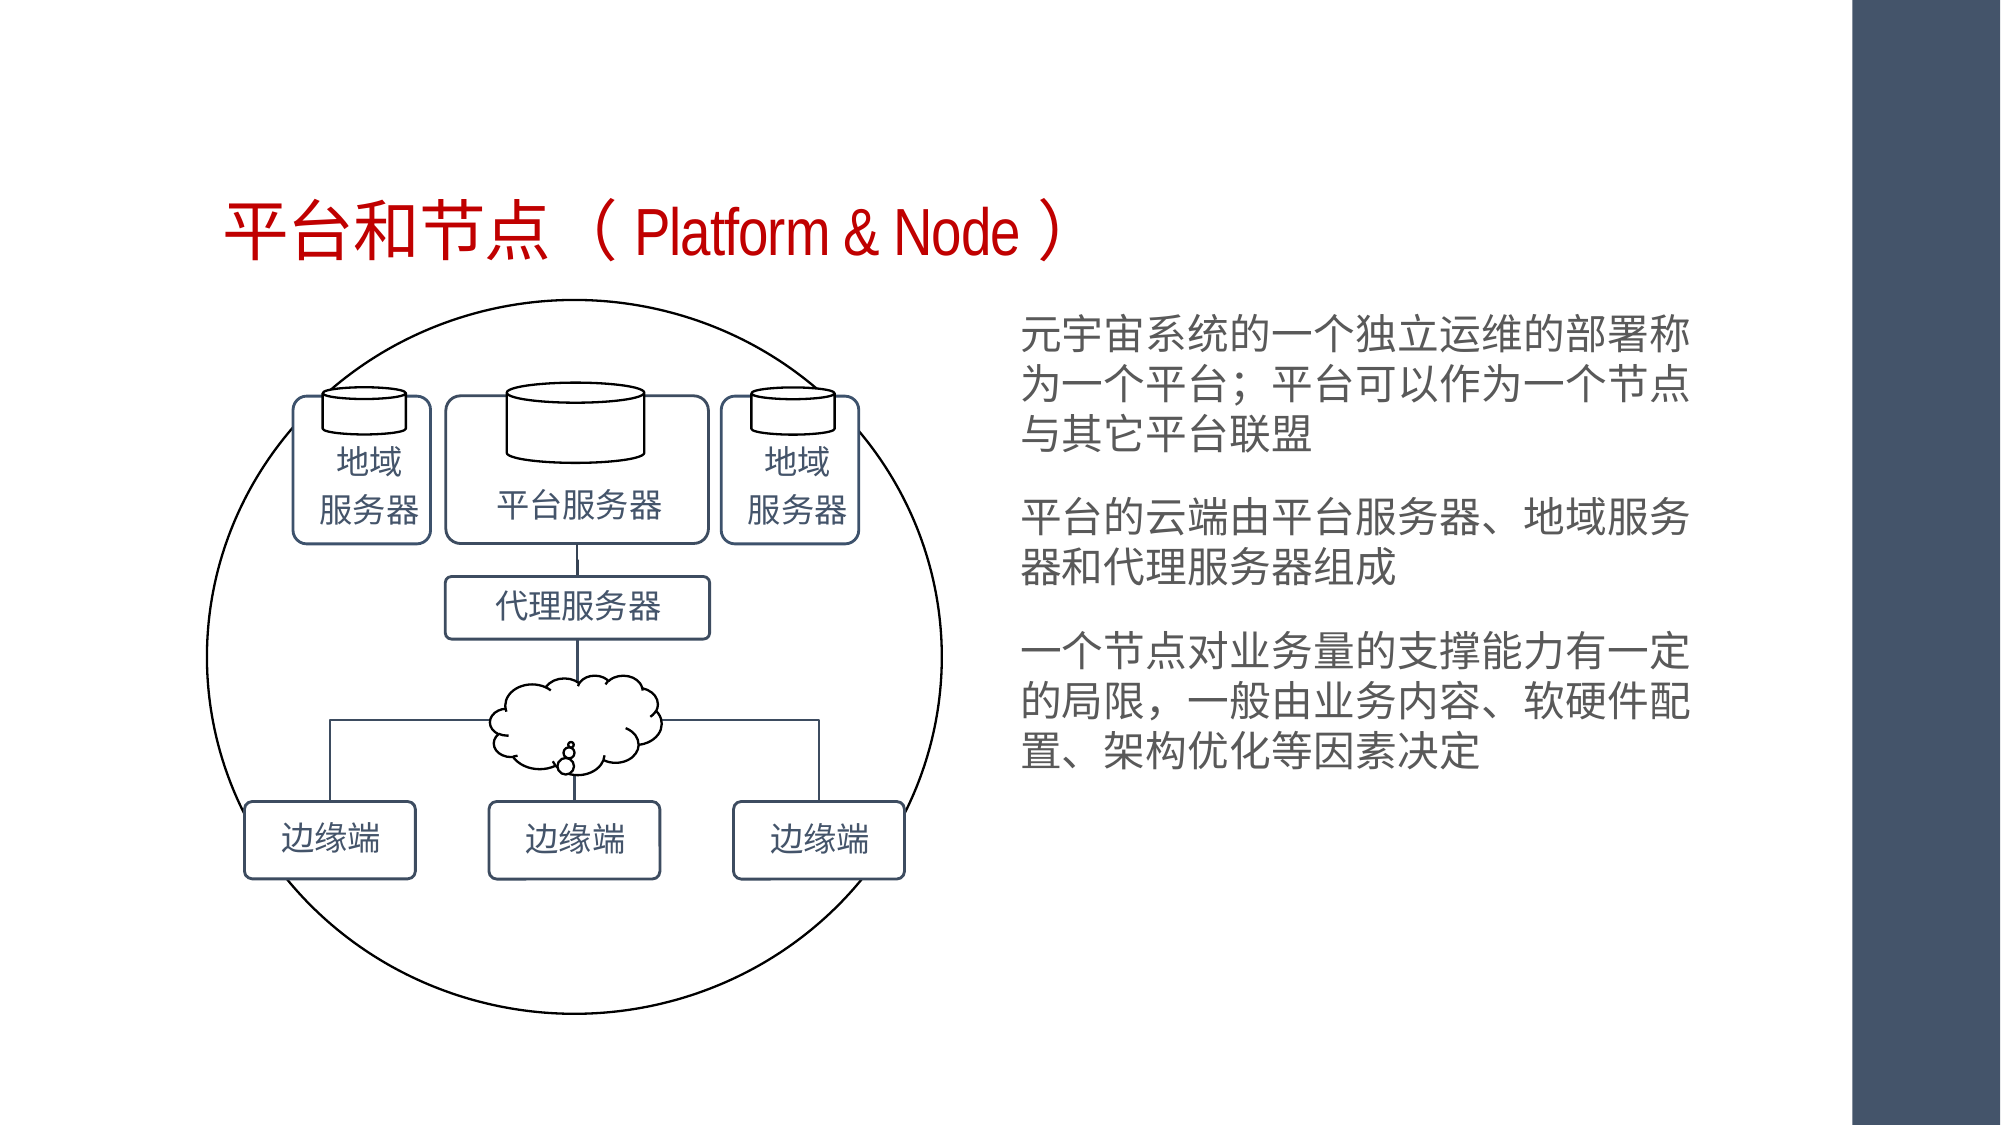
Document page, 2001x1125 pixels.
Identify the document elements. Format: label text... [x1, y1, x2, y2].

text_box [720, 395, 873, 545]
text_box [292, 395, 444, 545]
title 平台和节点（Platform & Node） [206, 43, 1797, 278]
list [206, 299, 943, 1015]
list 元宇宙系统的一个独立运维的部署称为一个平台；平台可以作为一个节点与其它平台联盟 平台的云端由平台服务器、地域服务器和代理服务器组成 一个节点对业务量的支撑能力有一定的局限，一般由业务内容、软硬件配置、架构优化等因素决定 [1005, 299, 1740, 1014]
